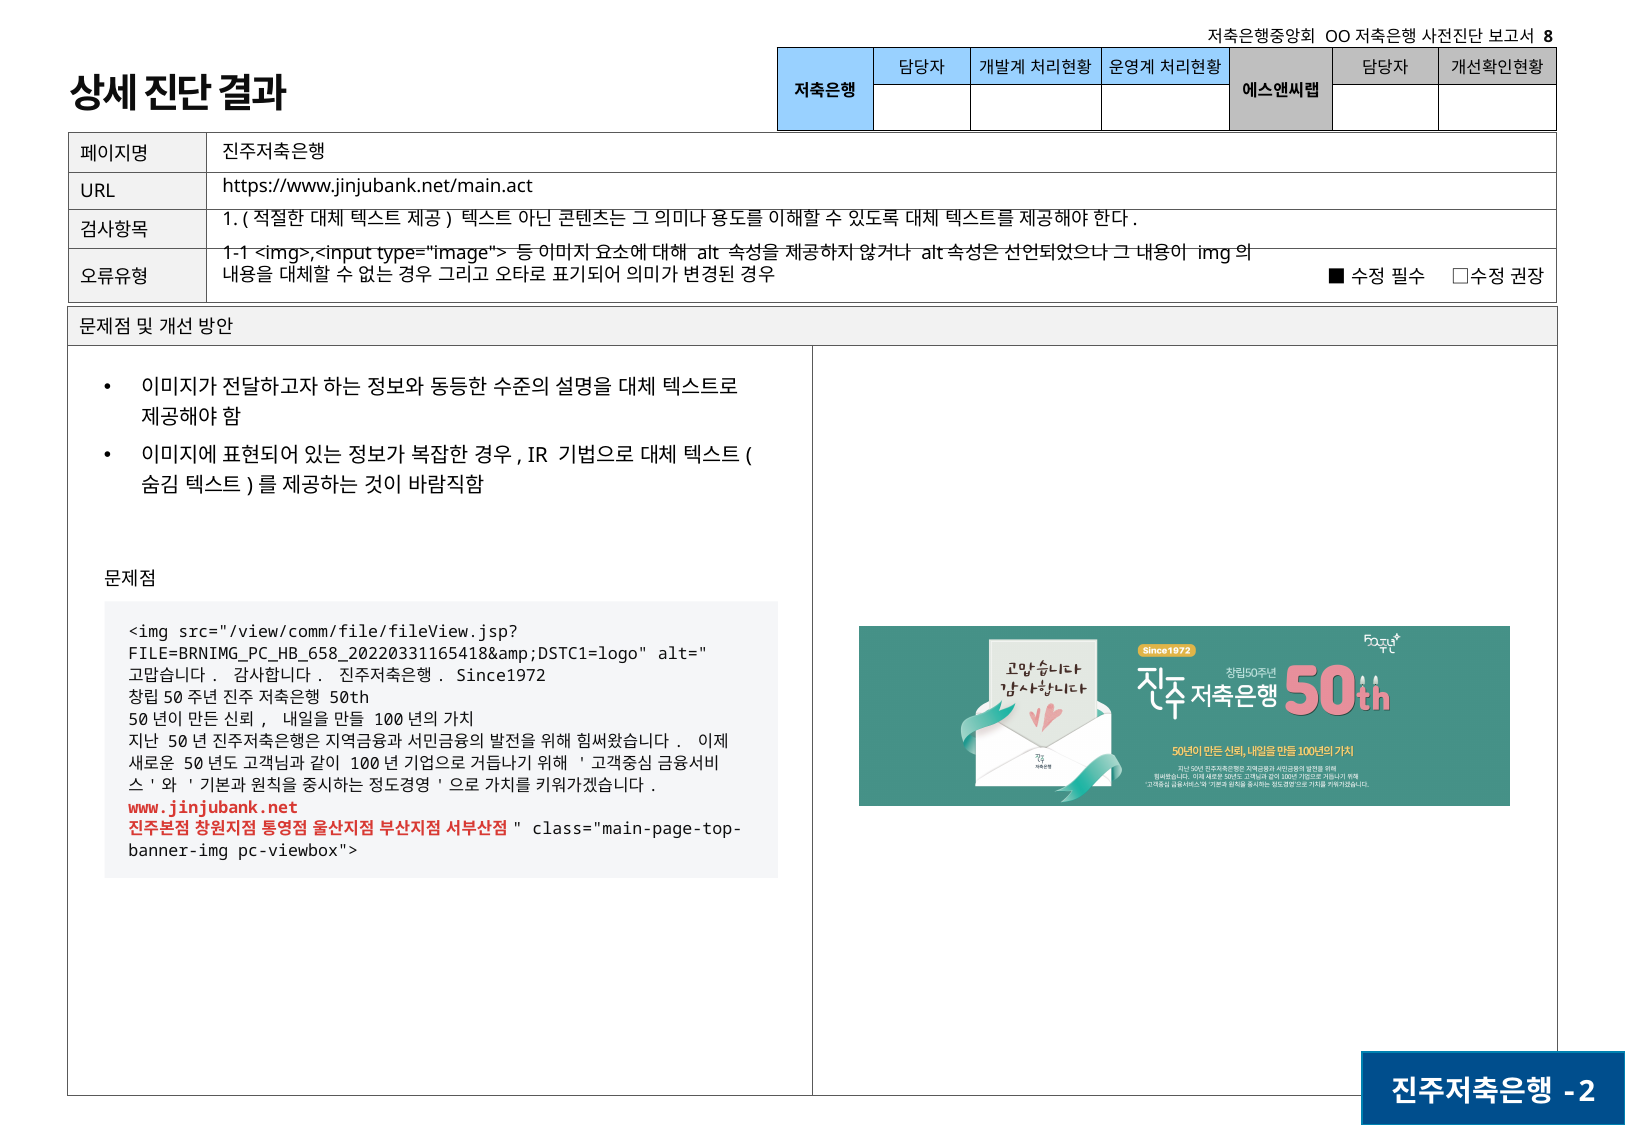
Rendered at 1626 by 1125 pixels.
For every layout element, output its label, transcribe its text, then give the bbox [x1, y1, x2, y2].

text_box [104, 566, 779, 881]
table_cell [1439, 85, 1556, 130]
table_header 저축은행 [778, 48, 873, 130]
list 진주저축은행 [207, 133, 1557, 167]
table_cell [874, 85, 970, 130]
list 1. (적절한 대체 텍스트 제공) 텍스트 아닌 콘텐츠는 그 의미나 용도를 이해할 수 있도록 대체 텍스트를 제공해야 한다. [207, 201, 1557, 236]
table_header 에스앤씨랩 [1230, 48, 1332, 130]
table_header 담당자 [1333, 48, 1438, 84]
table_header 개선확인현황 [1439, 48, 1556, 84]
table_cell [1102, 85, 1229, 130]
picture [859, 626, 1510, 806]
list 1-1 <img>,<input type="image"> 등 이미지 요소에 대해 alt 속성을 제공하지 않거나 alt속성은 선언되었으나 그 내용이 img의 내용을 대체할 수 없는 경우 그리고 오타로 표기되어 의미가 변경된 경우 [207, 235, 1293, 291]
list 이미지가 전달하고자 하는 정보와 동등한 수준의 설명을 대체 텍스트로 제공해야 함 이미지에 표현되어 있는 정보가 복잡한 경우, IR 기법으로 대체 텍스트(숨김 텍스트)를 제공하는 것이 바람직함 [103, 368, 778, 568]
text_box 진주저축은행-2 [1361, 1051, 1625, 1125]
table_cell [1333, 85, 1438, 130]
title 상세 진단 결과 [69, 72, 777, 117]
table_header 운영계 처리현황 [1102, 48, 1229, 84]
table_header 개발계 처리현황 [971, 48, 1101, 84]
table_header 담당자 [874, 48, 970, 84]
list https://www.jinjubank.net/main.act [207, 167, 1557, 201]
table_cell [971, 85, 1101, 130]
